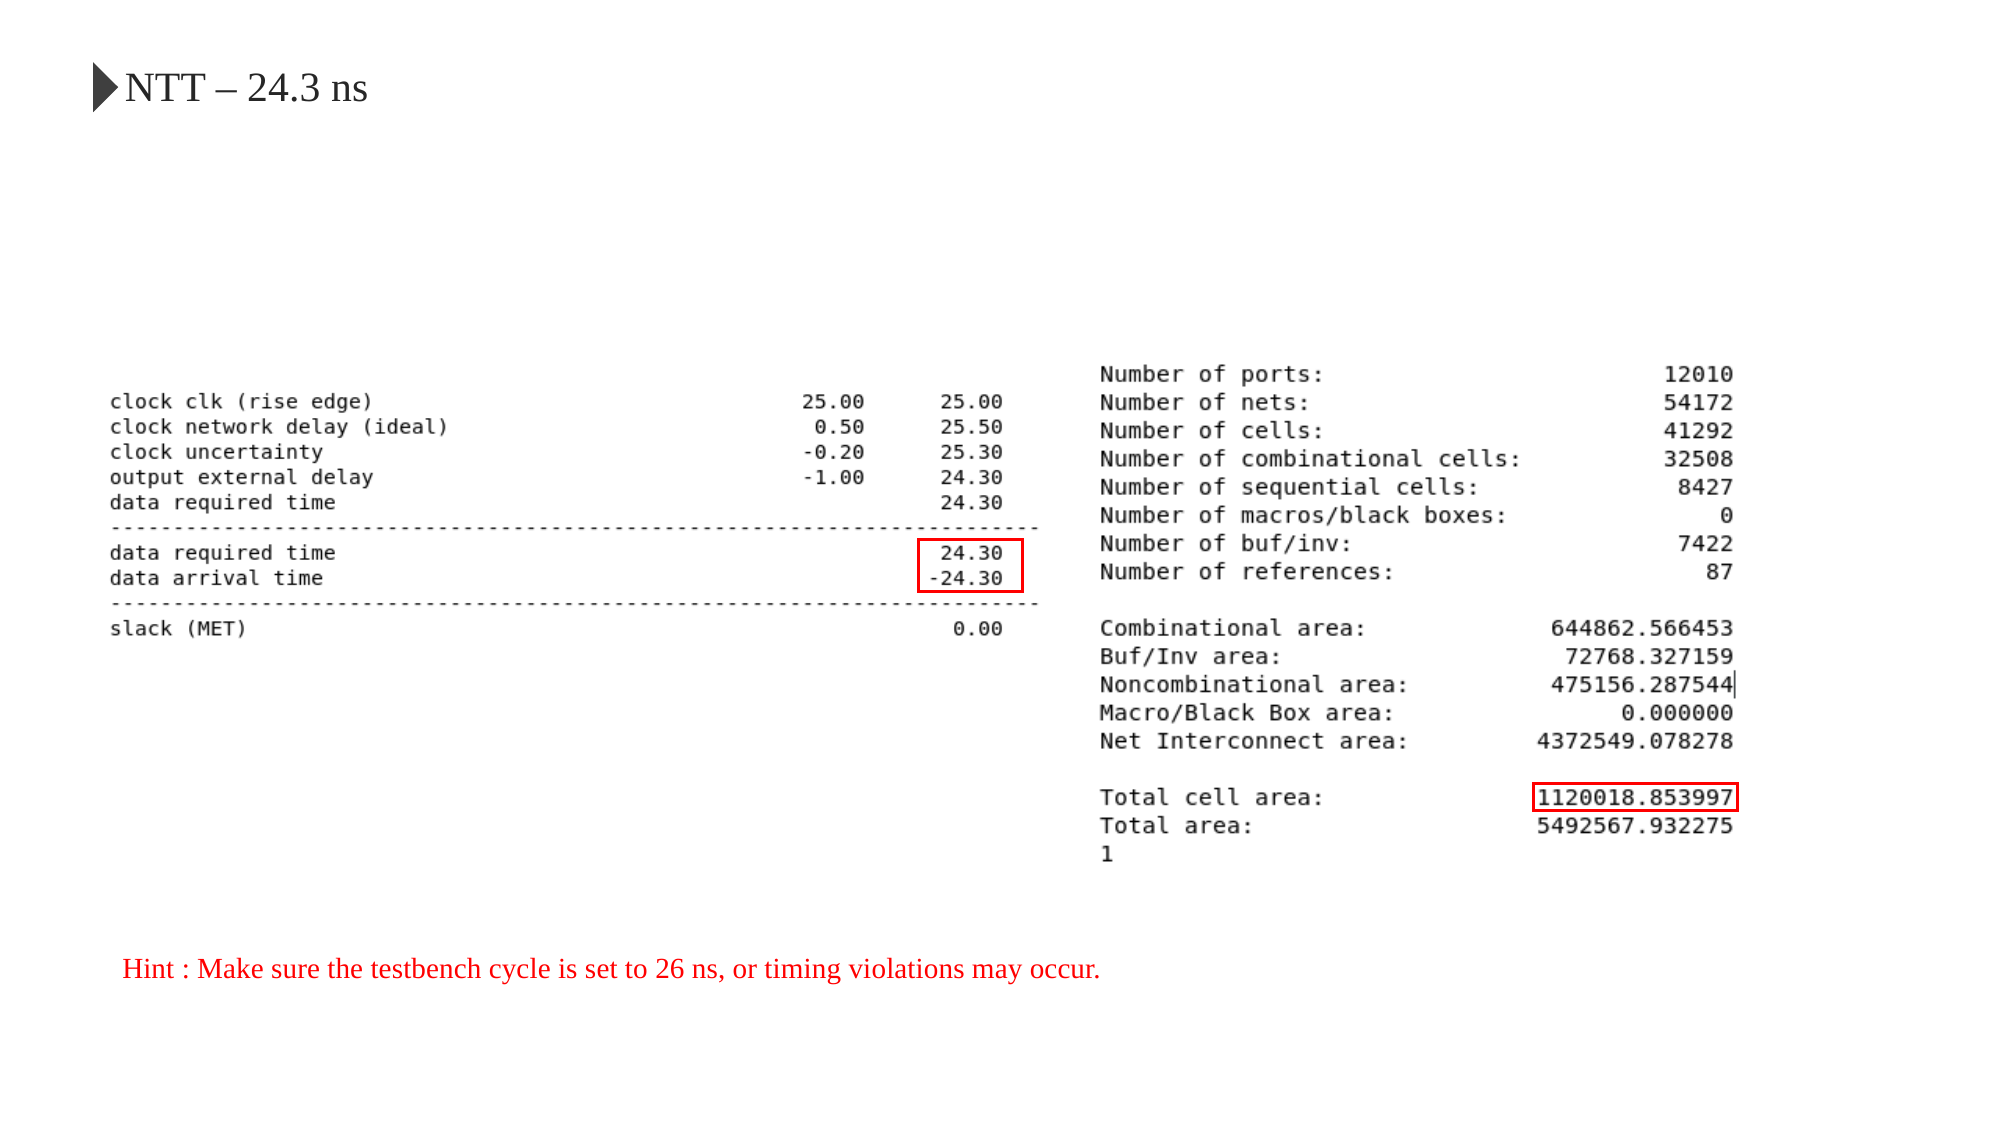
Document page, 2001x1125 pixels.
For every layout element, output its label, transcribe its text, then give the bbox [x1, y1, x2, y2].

text_box Hint : Make sure the testbench cycle is set to 26 ns, or timing violations may occur. [107, 942, 1117, 992]
picture [93, 382, 1044, 644]
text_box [93, 52, 385, 118]
picture [1097, 357, 1753, 868]
